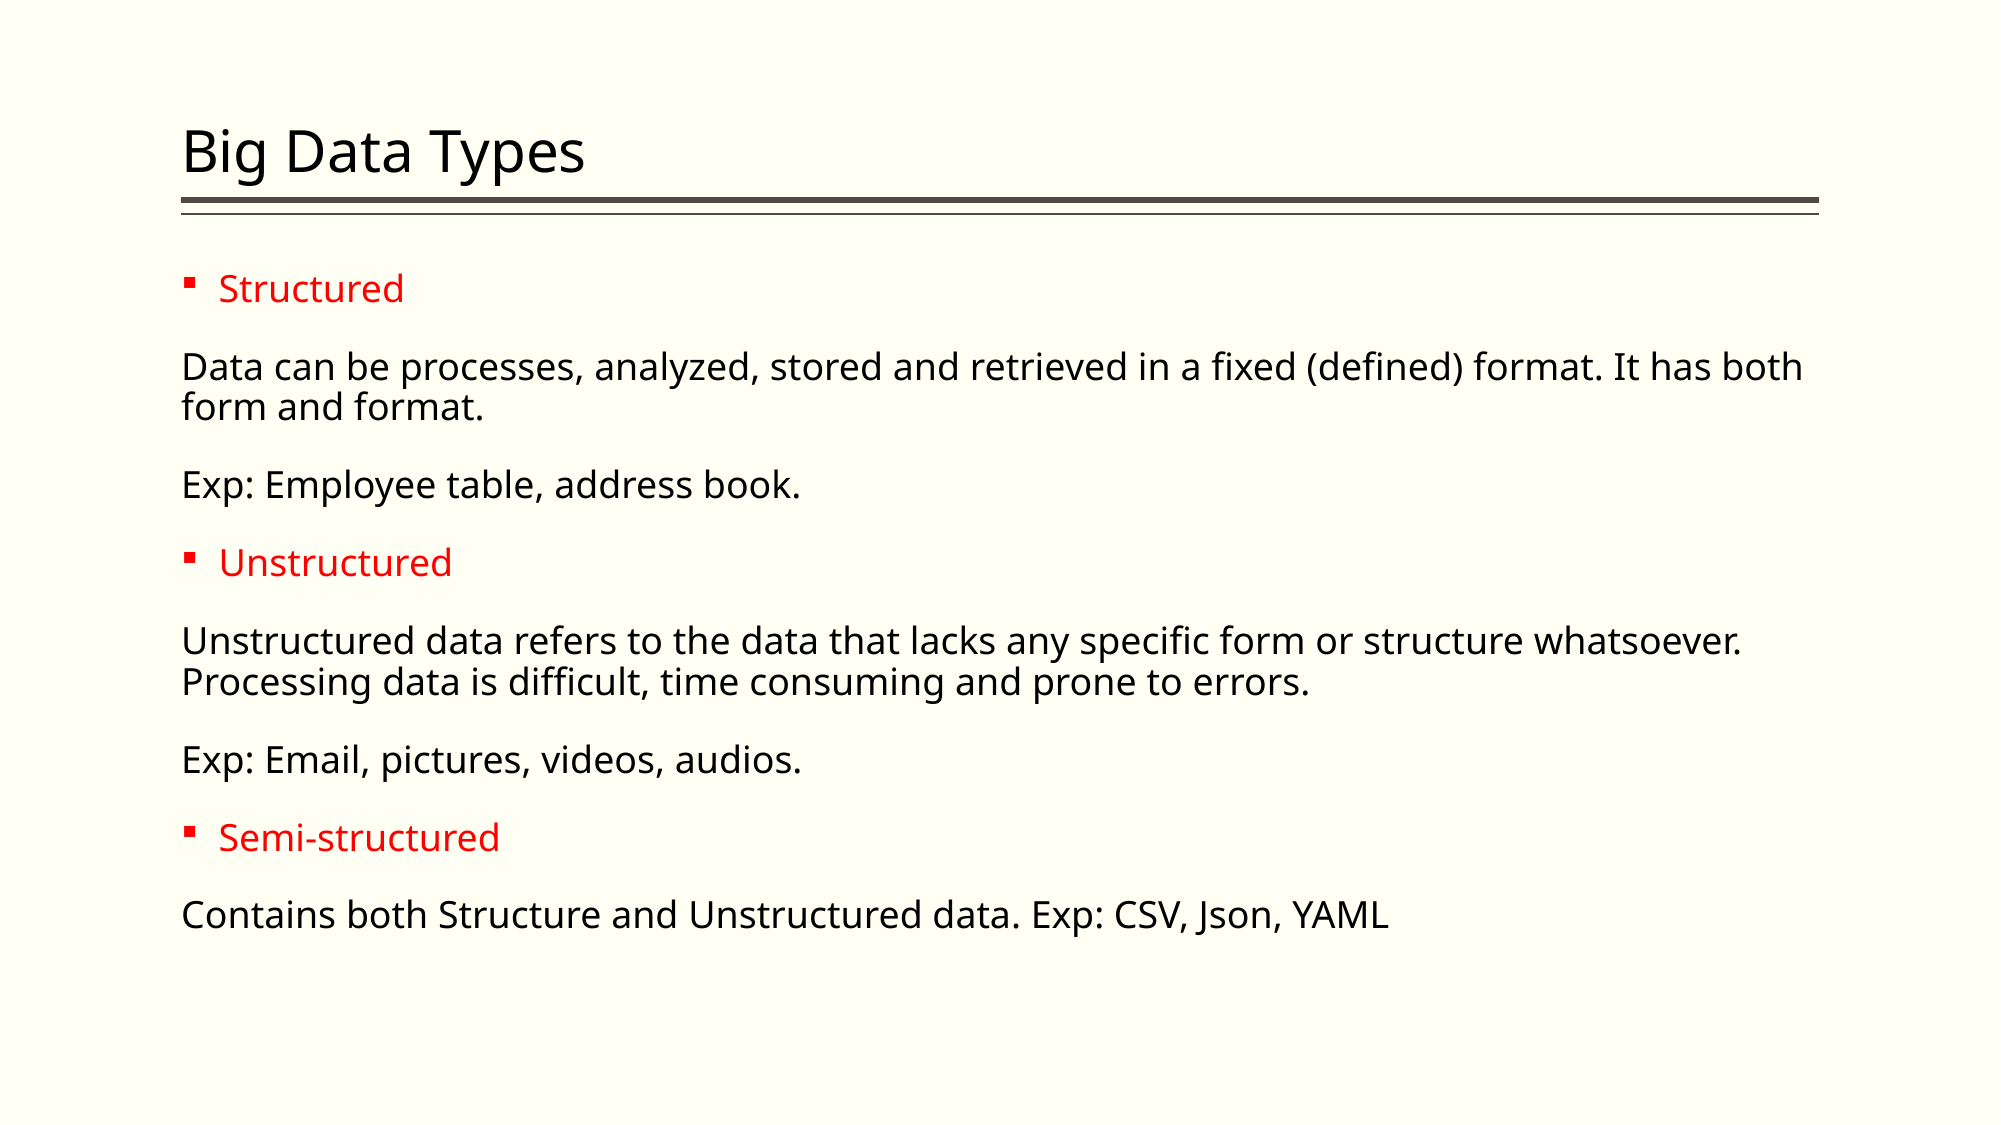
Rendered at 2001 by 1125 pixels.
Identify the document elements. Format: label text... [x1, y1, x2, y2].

title Big Data Types [181, 12, 1819, 193]
list Structured Data can be processes, analyzed, stored and retrieved in a fixed (defined) format. It has both form and format. Exp: Employee table, address book. Unstructured Unstructured data refers to the data that lacks any specific form or structure whatsoever. Processing data is difficult, time consuming and prone to errors. Exp: Email, pictures, videos, audios. Semi-structured Contains both Structure and Unstructured data. Exp: CSV, Json, YAML [181, 262, 1819, 1013]
